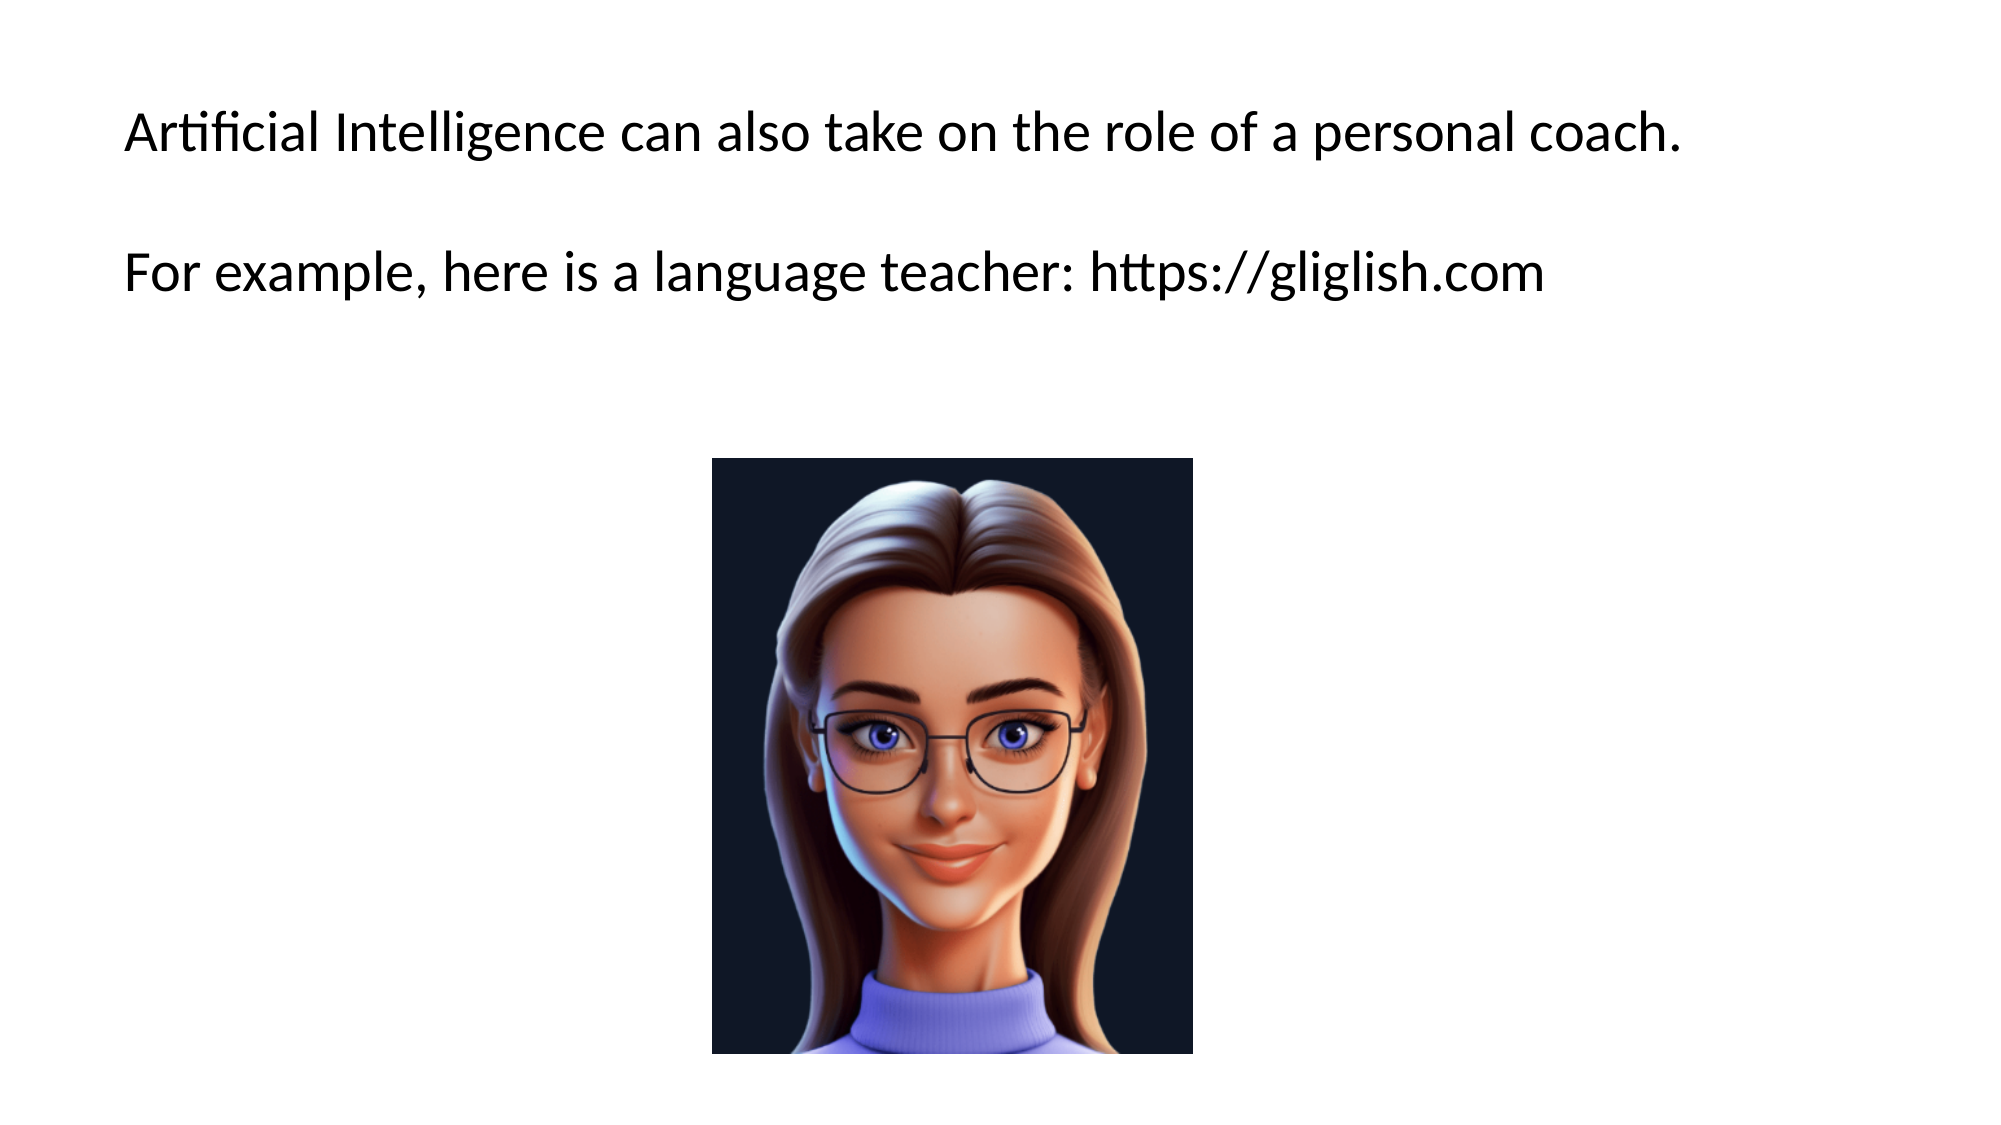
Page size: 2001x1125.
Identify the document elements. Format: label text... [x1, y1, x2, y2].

text_box Artificial Intelligence can also take on the role of a personal coach. For example, here is a language teacher: https://gliglish.com [109, 85, 1795, 310]
picture [712, 457, 1193, 1054]
